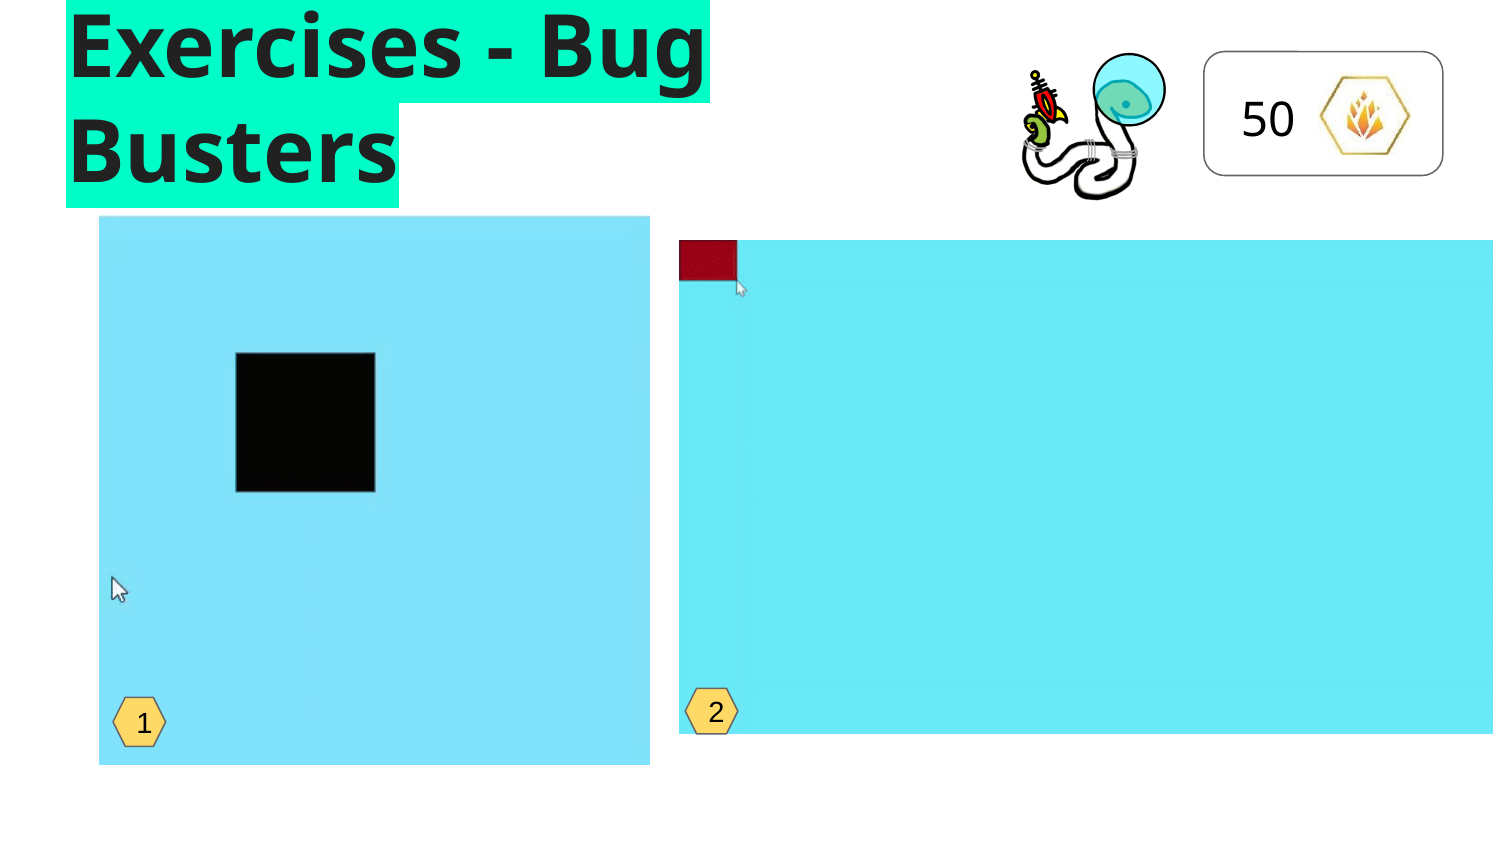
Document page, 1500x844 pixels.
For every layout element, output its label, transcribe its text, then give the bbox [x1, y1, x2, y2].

title Exercises - Bug Busters [51, 91, 796, 216]
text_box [1203, 51, 1444, 176]
picture [985, 28, 1181, 225]
picture [678, 240, 1493, 735]
picture [99, 214, 650, 766]
